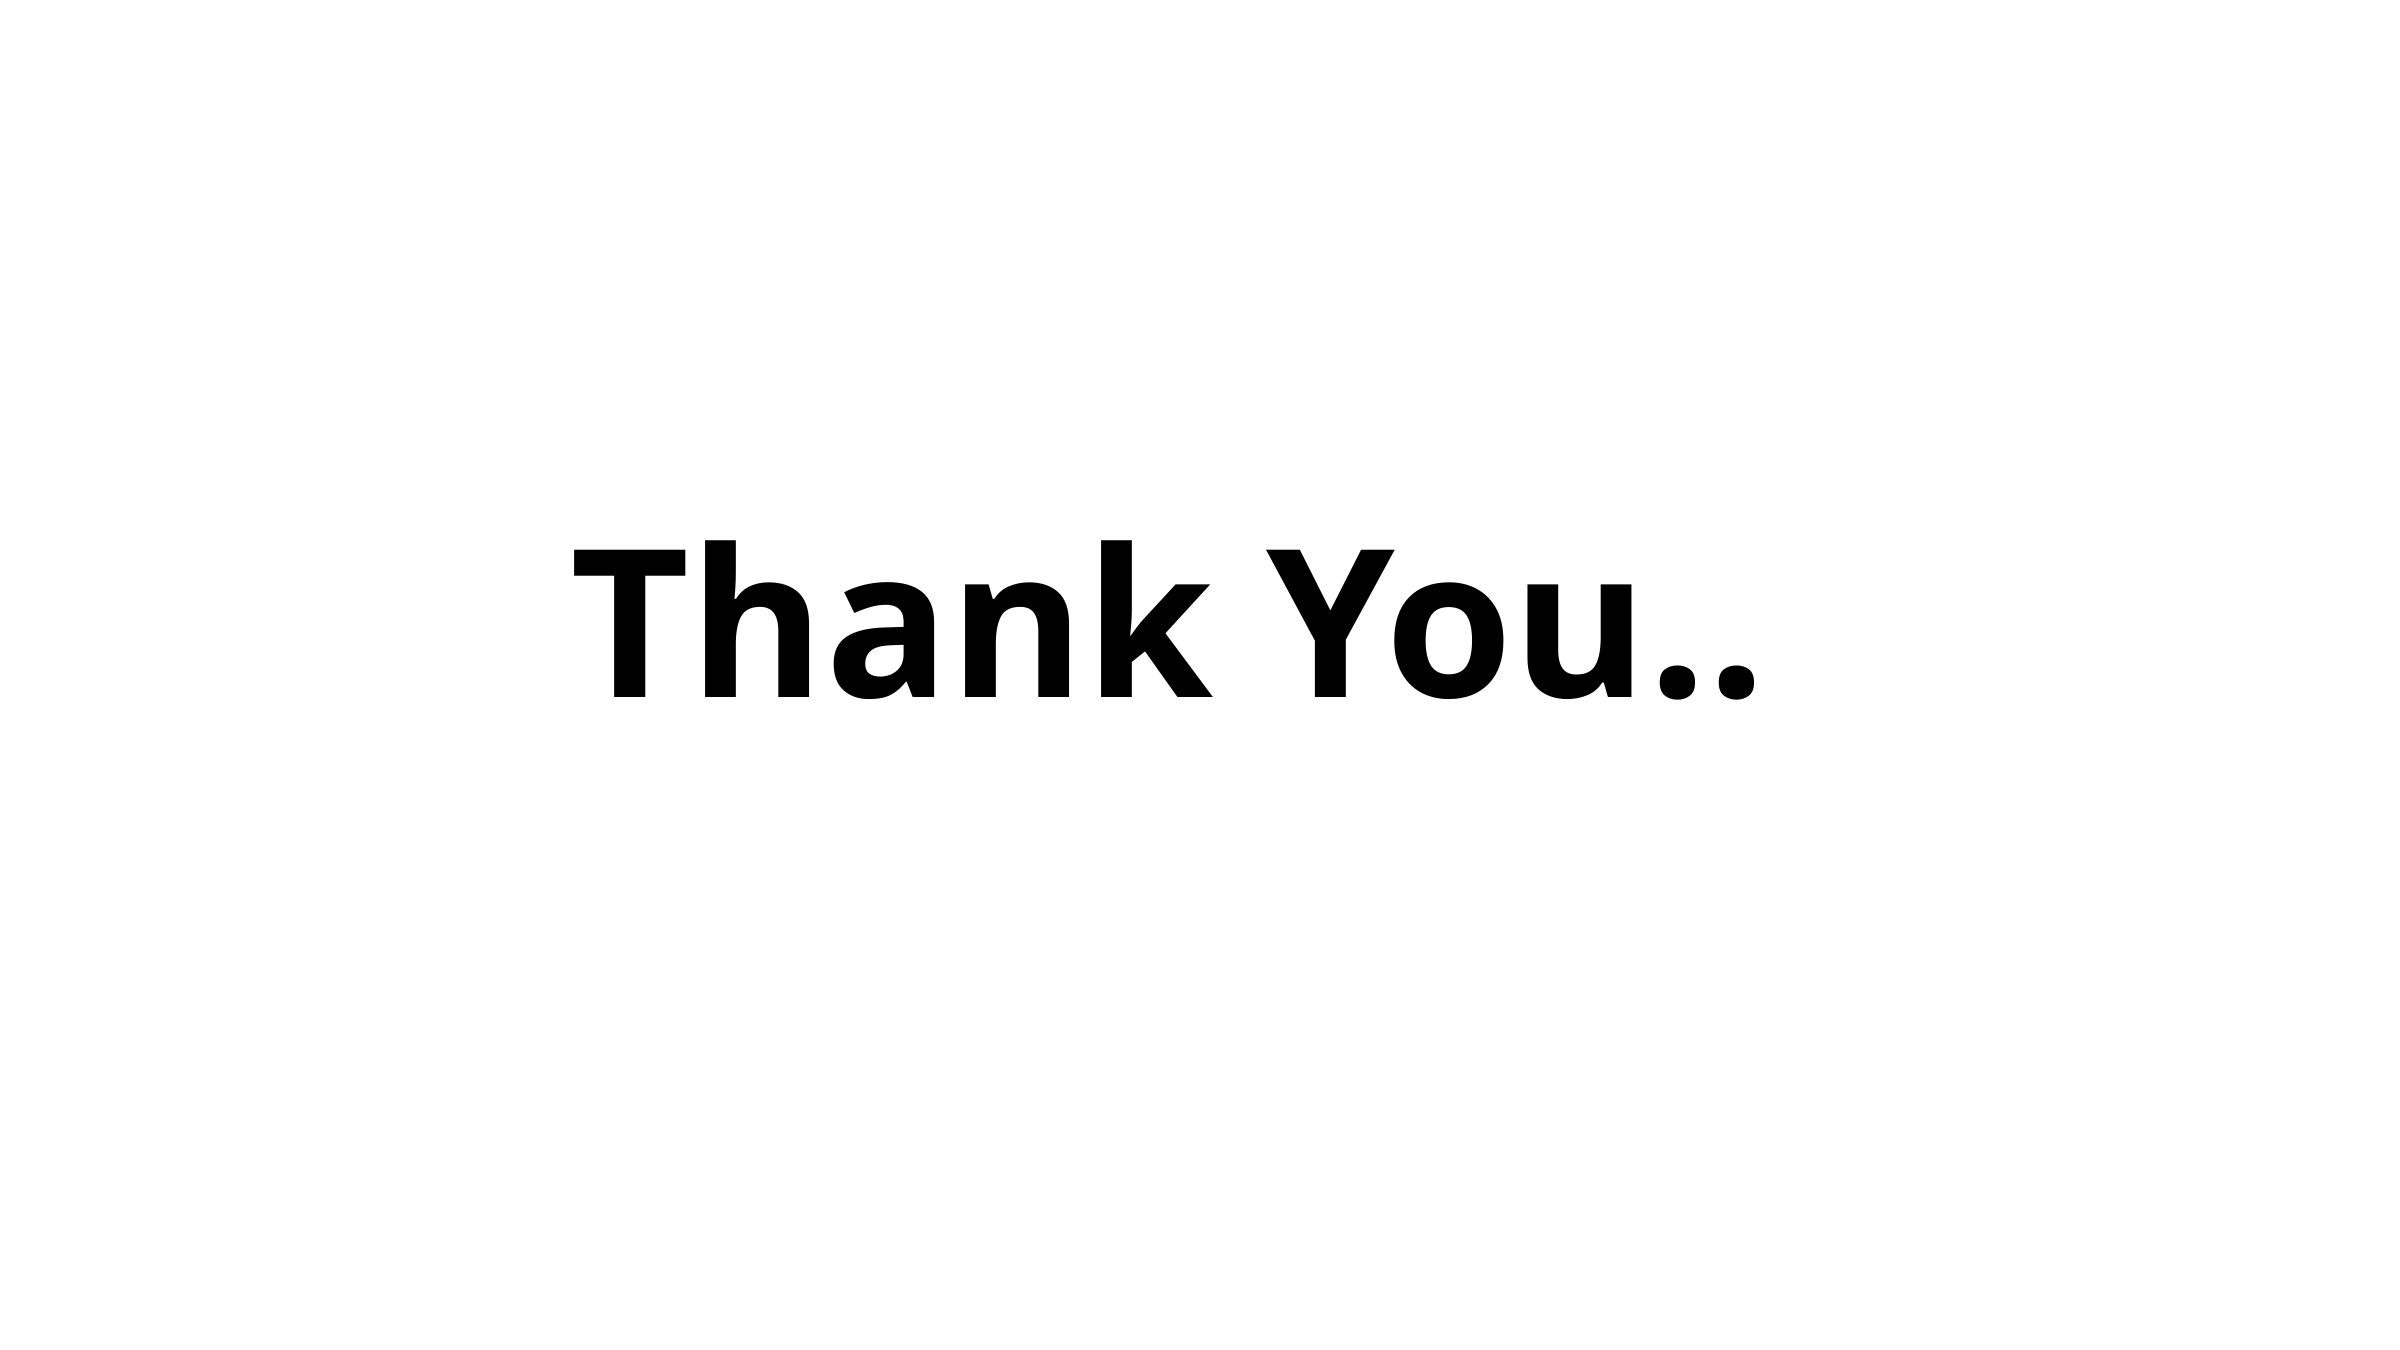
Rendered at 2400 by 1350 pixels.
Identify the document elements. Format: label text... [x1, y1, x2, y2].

text_box Thank You.. [345, 483, 1991, 746]
